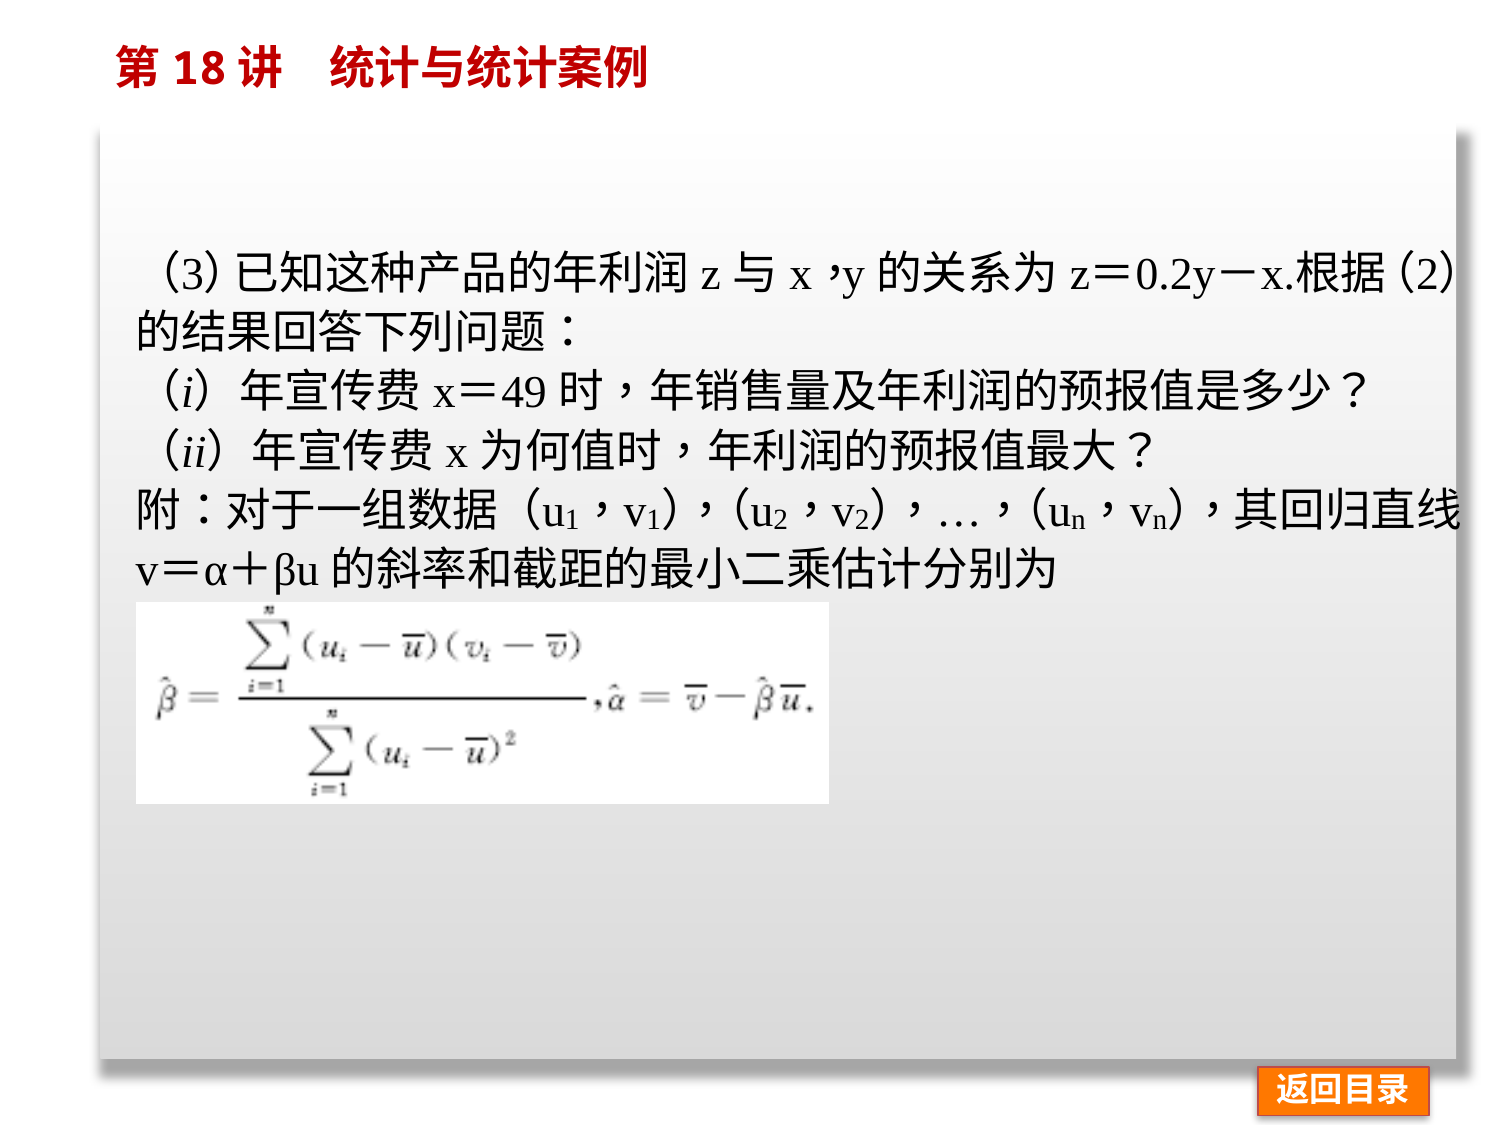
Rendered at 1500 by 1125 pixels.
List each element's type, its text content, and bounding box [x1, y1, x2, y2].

text_box 第18讲 统计与统计案例 [100, 27, 1199, 106]
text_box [135, 243, 1464, 1125]
text_box [112, 148, 1412, 1035]
